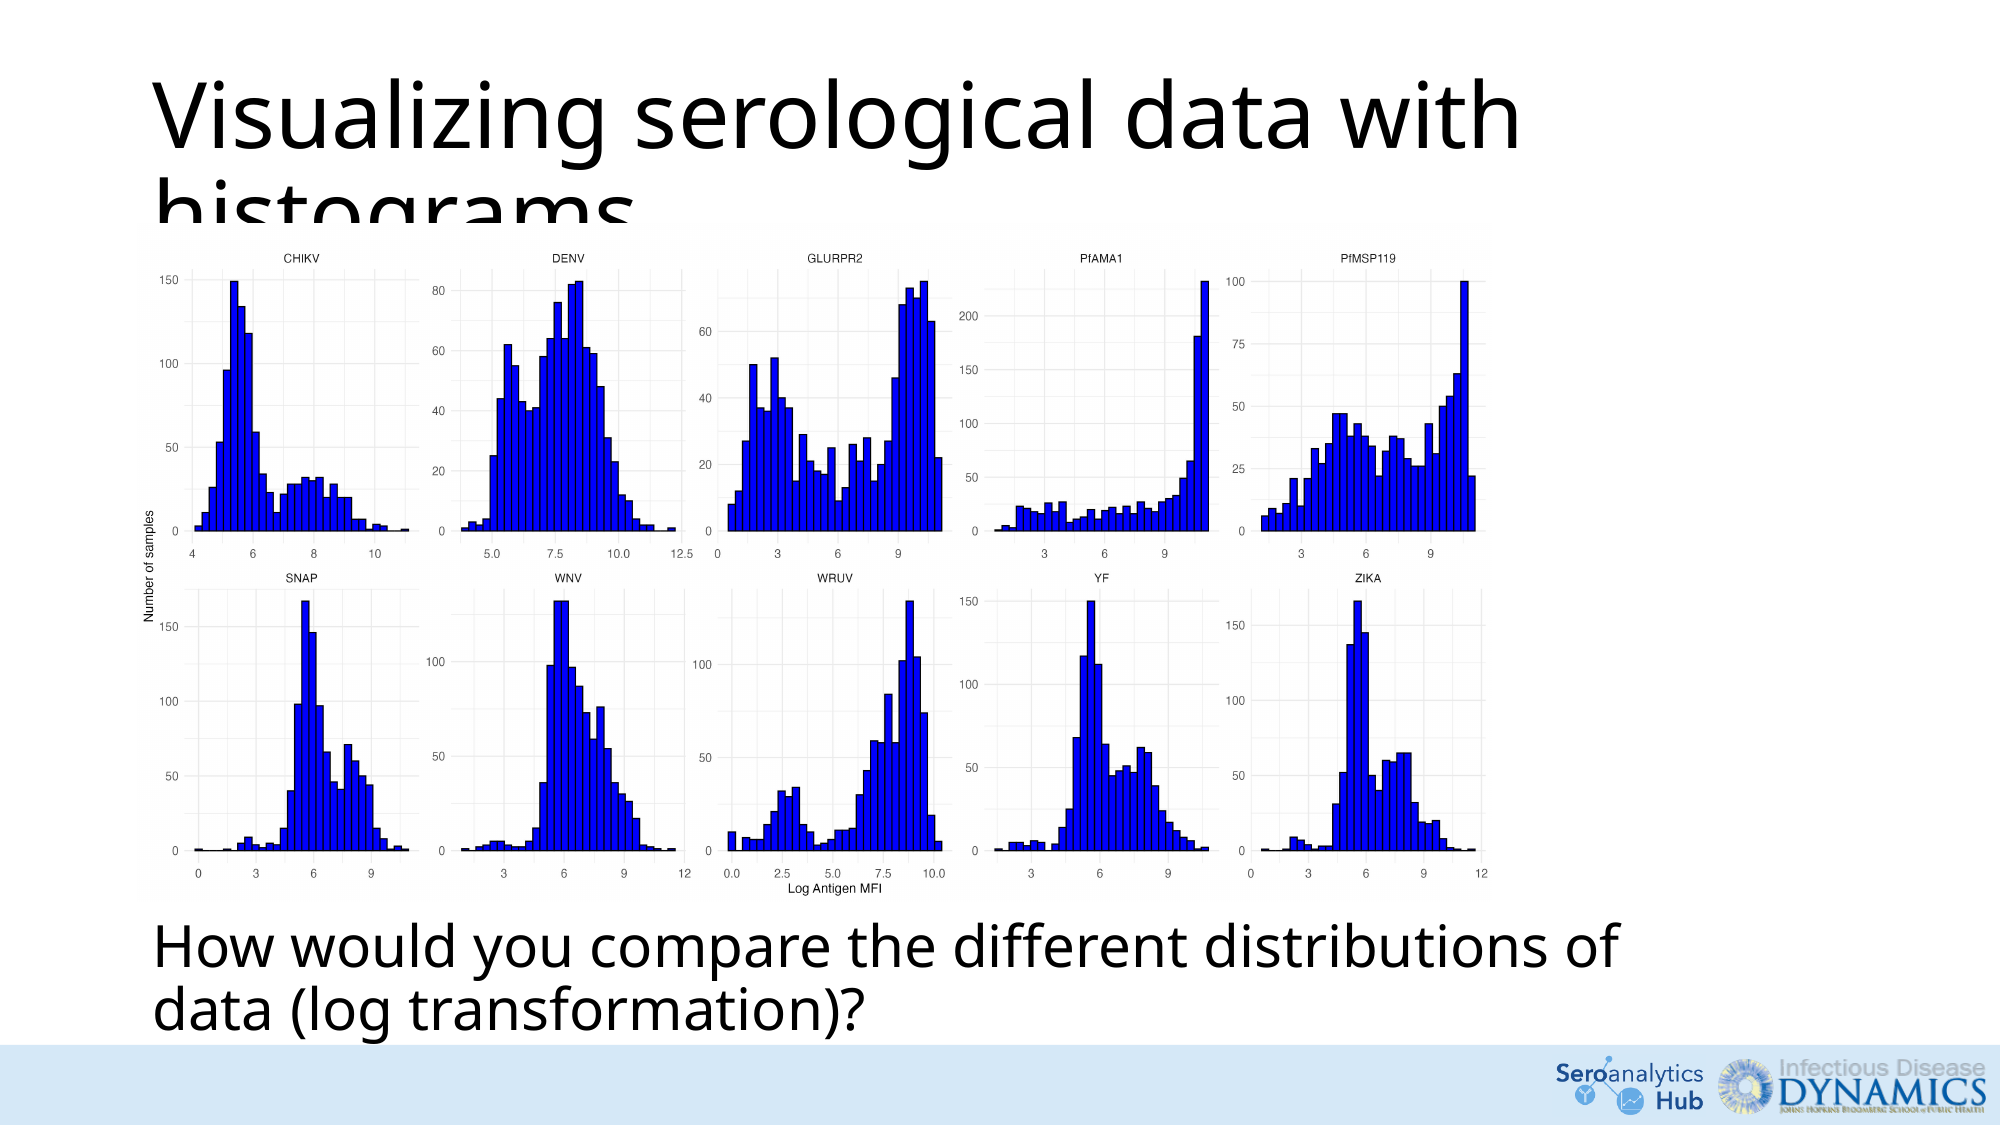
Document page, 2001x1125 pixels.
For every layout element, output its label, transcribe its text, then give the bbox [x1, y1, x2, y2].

list How would you compare the different distributions of data (log transformation)? [137, 909, 1711, 1062]
picture [1719, 1059, 1986, 1115]
title Visualizing serological data with histograms [137, 59, 1863, 278]
picture [136, 223, 1493, 902]
